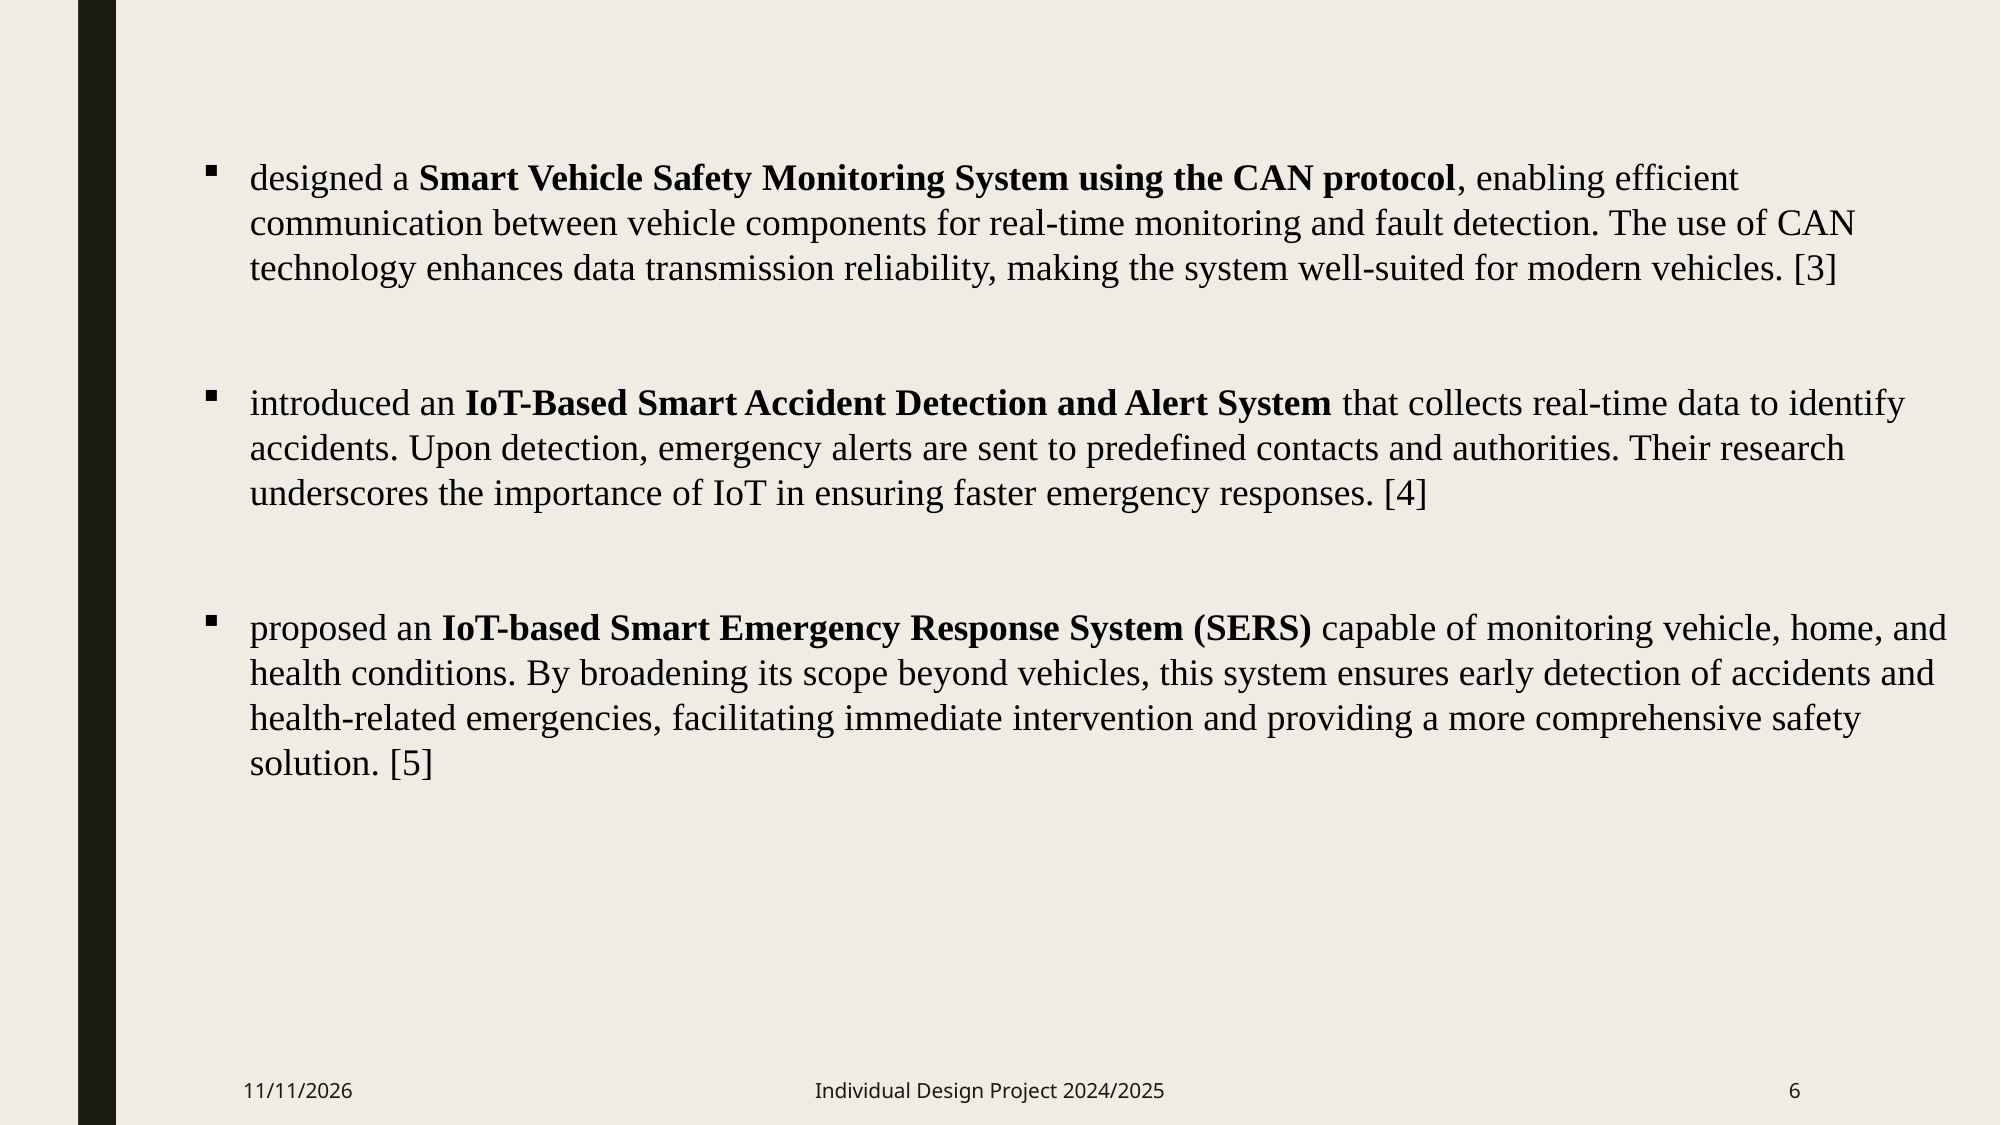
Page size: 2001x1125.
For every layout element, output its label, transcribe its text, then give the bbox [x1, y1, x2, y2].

slide_number 6 [1553, 1058, 1816, 1125]
text_box designed a Smart Vehicle Safety Monitoring System using the CAN protocol, enabling efficient communication between vehicle components for real-time monitoring and fault detection. The use of CAN technology enhances data transmission reliability, making the system well-suited for modern vehicles. [3] introduced an IoT-Based Smart Accident Detection and Alert System that collects real-time data to identify accidents. Upon detection, emergency alerts are sent to predefined contacts and authorities. Their research underscores the importance of IoT in ensuring faster emergency responses. [4] proposed an IoT-based Smart Emergency Response System (SERS) capable of monitoring vehicle, home, and health conditions. By broadening its scope beyond vehicles, this system ensures early detection of accidents and health-related emergencies, facilitating immediate intervention and providing a more comprehensive safety solution. [5] [188, 145, 1975, 836]
footer Individual Design Project 2024/2025 [474, 1058, 1505, 1125]
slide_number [228, 1058, 426, 1125]
